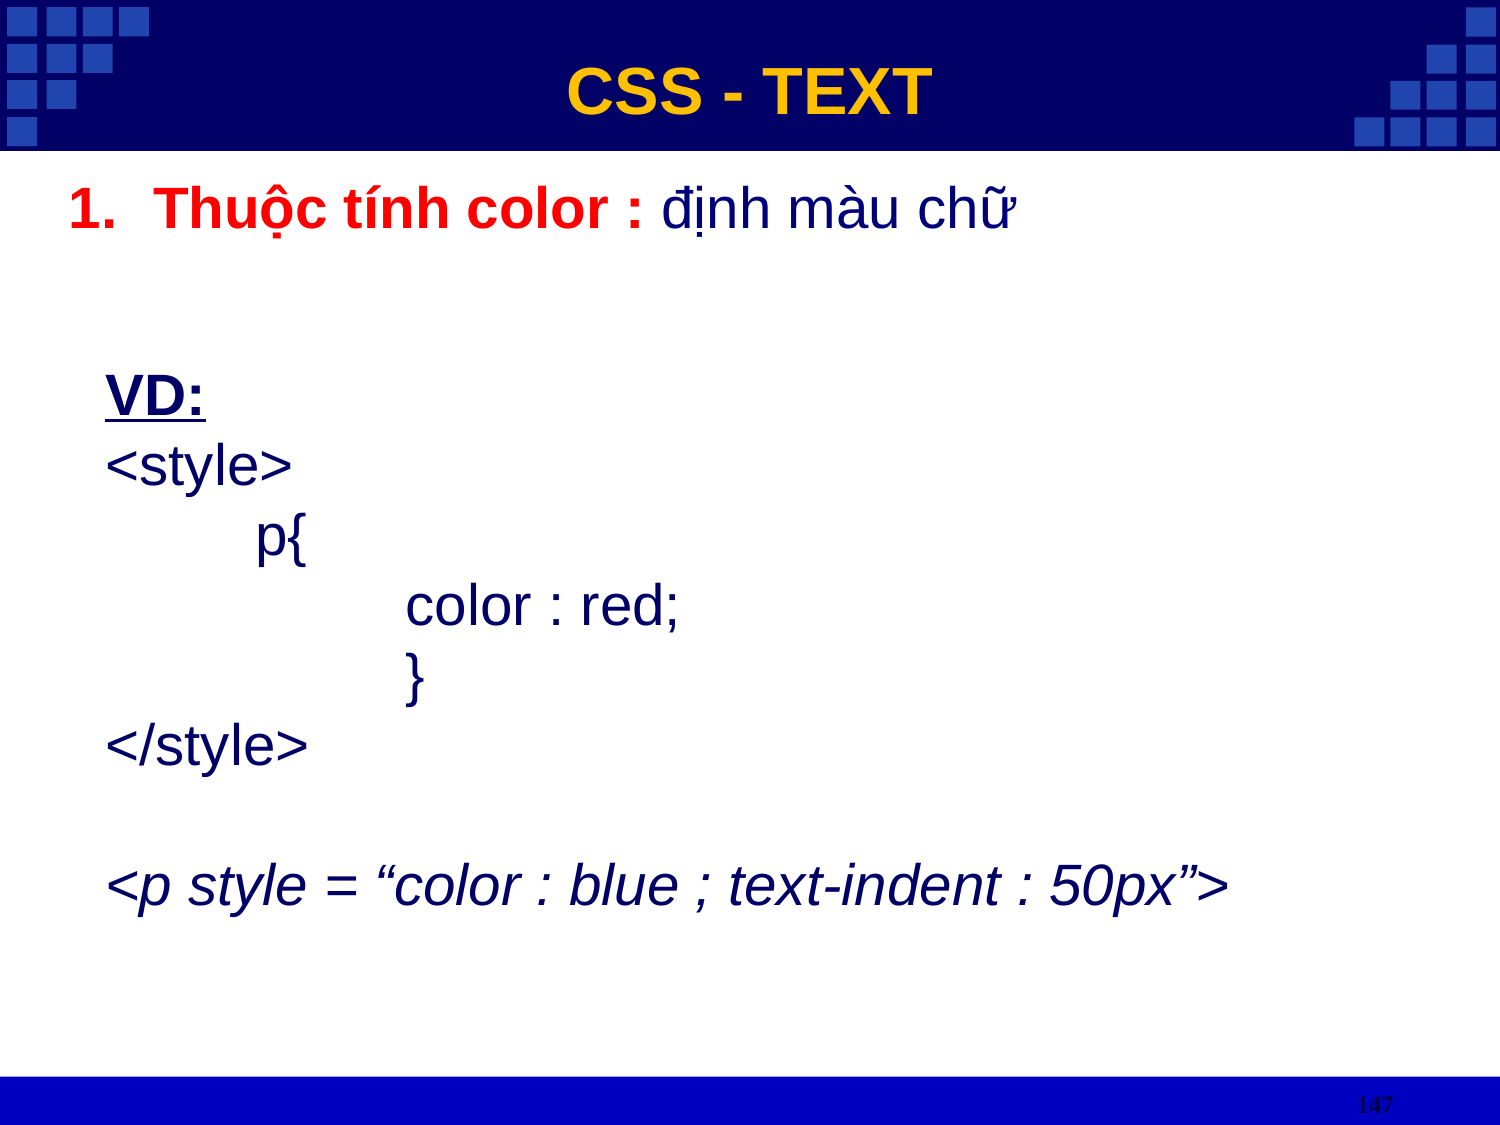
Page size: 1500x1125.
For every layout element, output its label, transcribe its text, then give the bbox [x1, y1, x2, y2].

text_box CSS - TEXT [74, 12, 1425, 163]
text_box Thuộc tính color : định màu chữ [54, 162, 1417, 318]
slide_number 147 [1324, 1080, 1426, 1125]
text_box VD: <style> p{ color : red; } </style> <p style = “color : blue ; text-indent : 50px”> [90, 349, 1330, 925]
